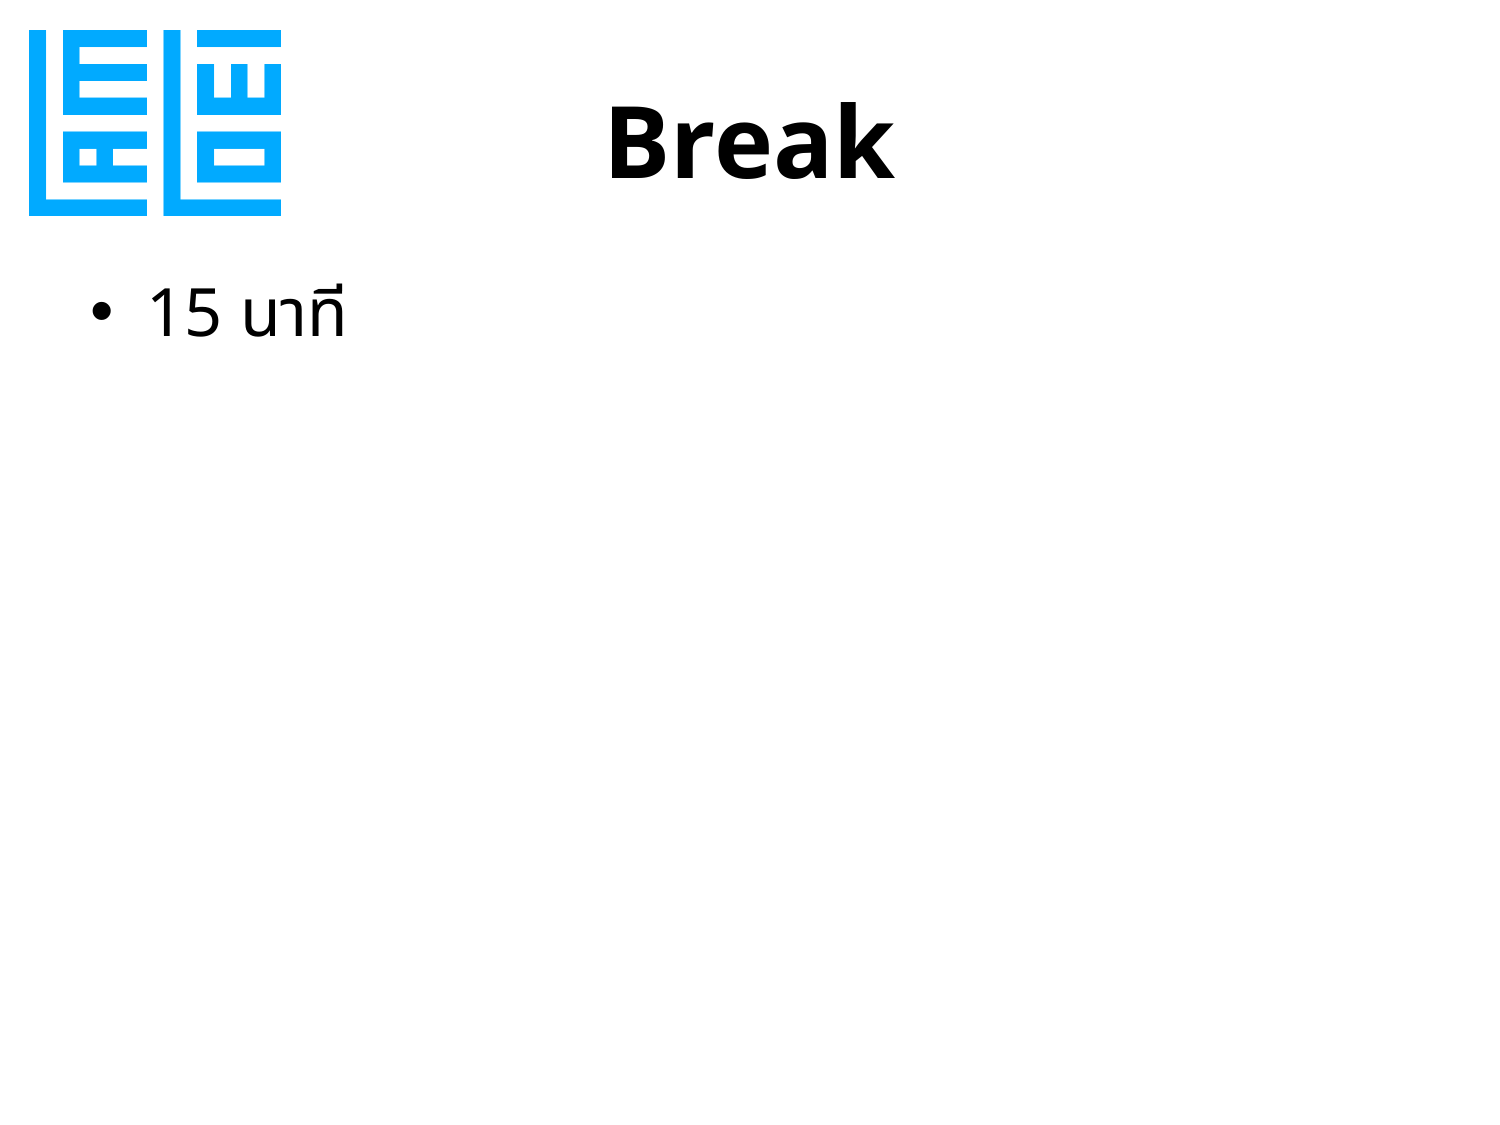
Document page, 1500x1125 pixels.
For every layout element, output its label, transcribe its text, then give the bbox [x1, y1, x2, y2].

list 15 นาที [75, 262, 1425, 1005]
picture [181, 30, 282, 199]
title Break [75, 45, 1425, 233]
picture [47, 30, 163, 216]
picture [215, 149, 264, 165]
